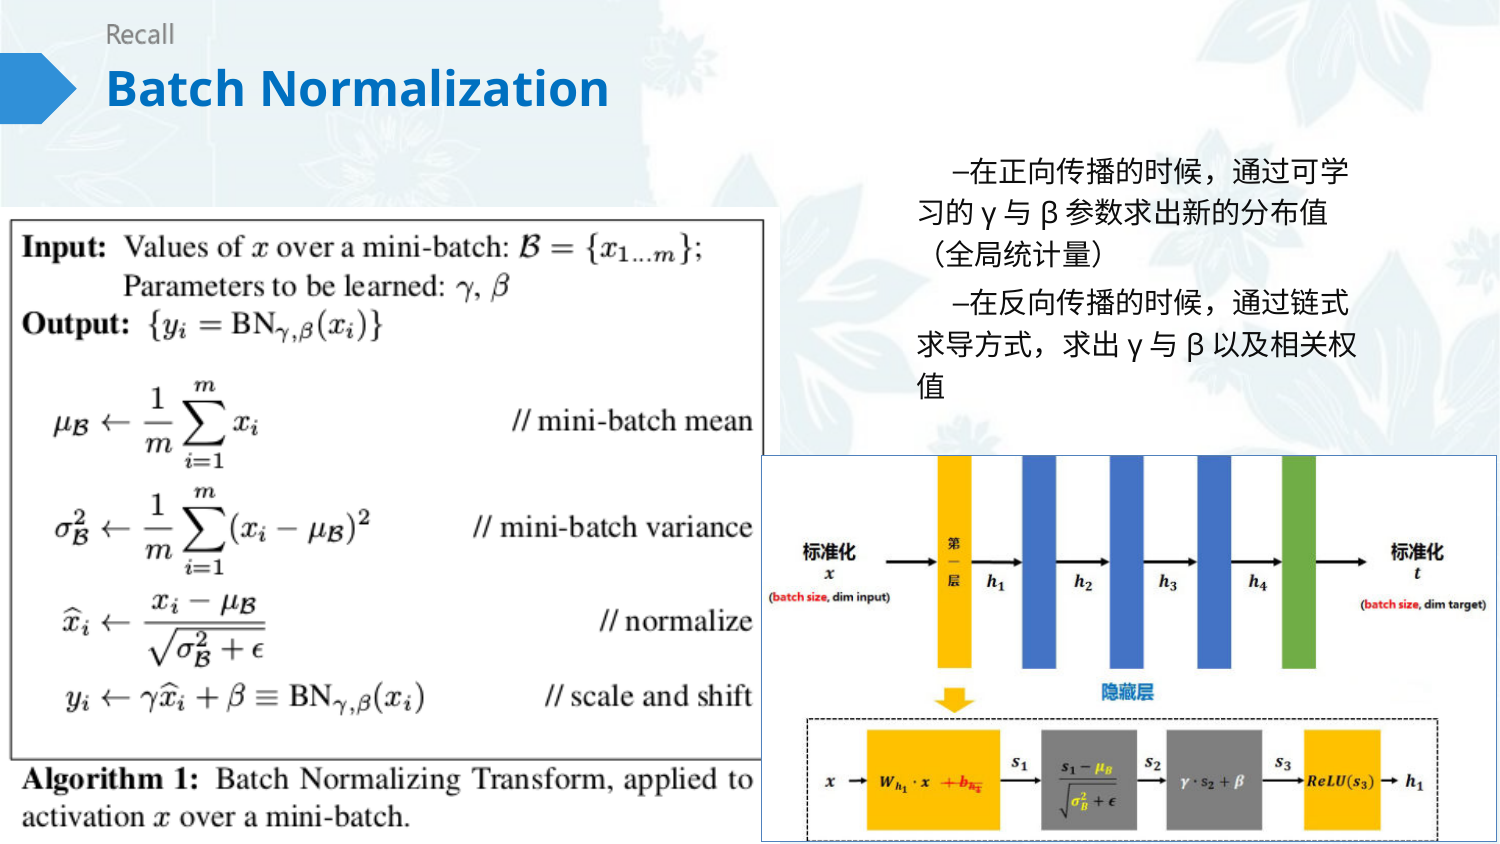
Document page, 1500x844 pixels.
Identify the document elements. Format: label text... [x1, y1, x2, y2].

title Batch Normalization [90, 49, 1441, 124]
list 在正向传播的时候，通过可学习的γ与β参数求出新的分布值（全局统计量） 在反向传播的时候，通过链式求导方式，求出γ与β以及相关权值 [844, 138, 1378, 453]
picture [0, 207, 1498, 844]
picture [89, 7, 481, 65]
